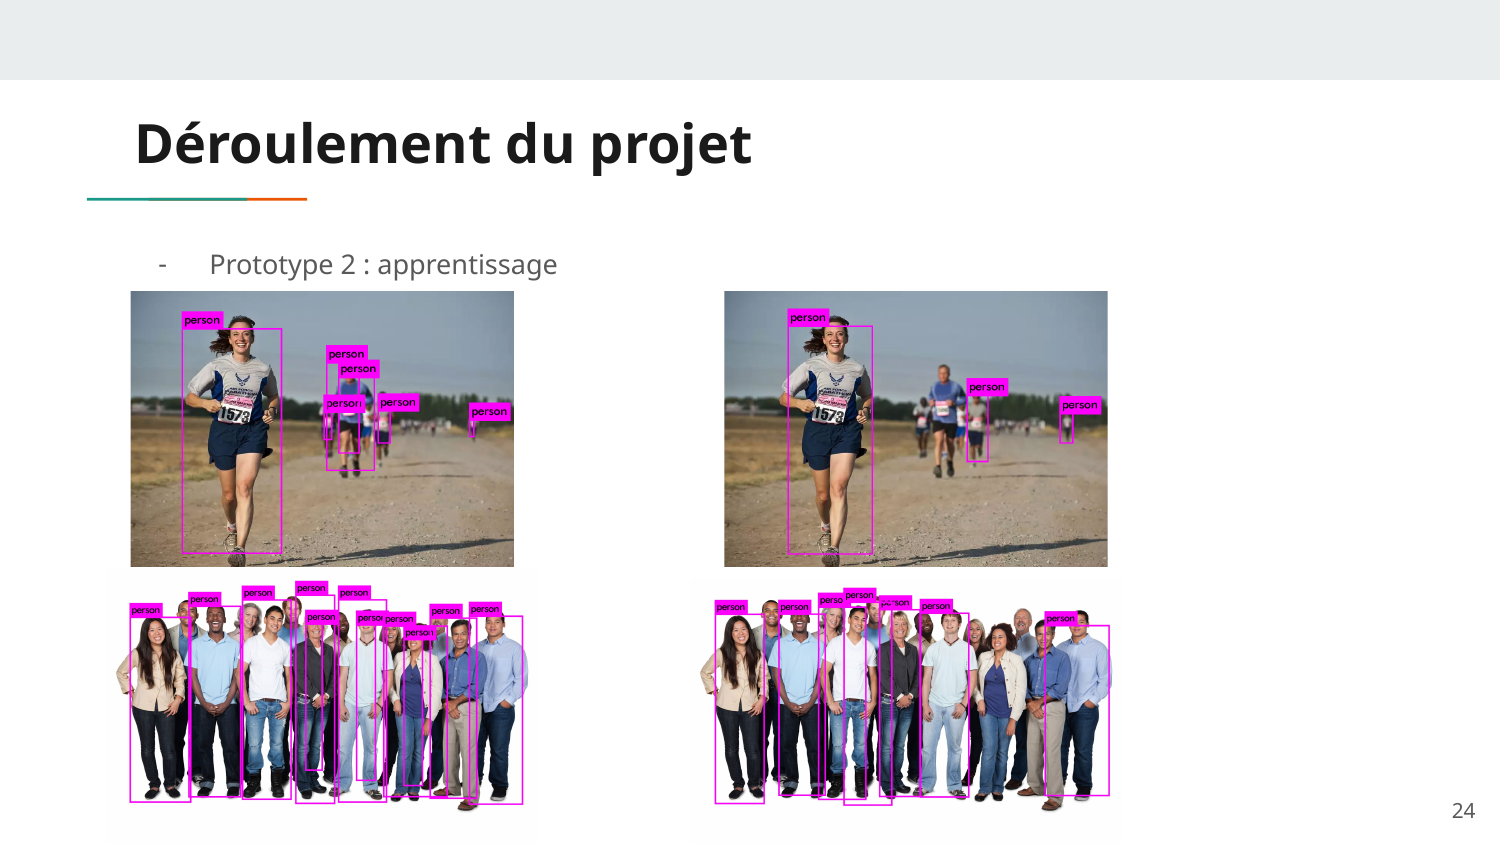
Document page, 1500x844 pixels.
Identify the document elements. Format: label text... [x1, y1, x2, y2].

slide_number ‹#› [1400, 779, 1491, 844]
picture [690, 579, 1122, 844]
list Prototype 2 : apprentissage [119, 227, 1231, 292]
picture [106, 569, 539, 844]
picture [724, 291, 1108, 567]
picture [130, 291, 514, 567]
title Déroulement du projet [119, 94, 1381, 183]
